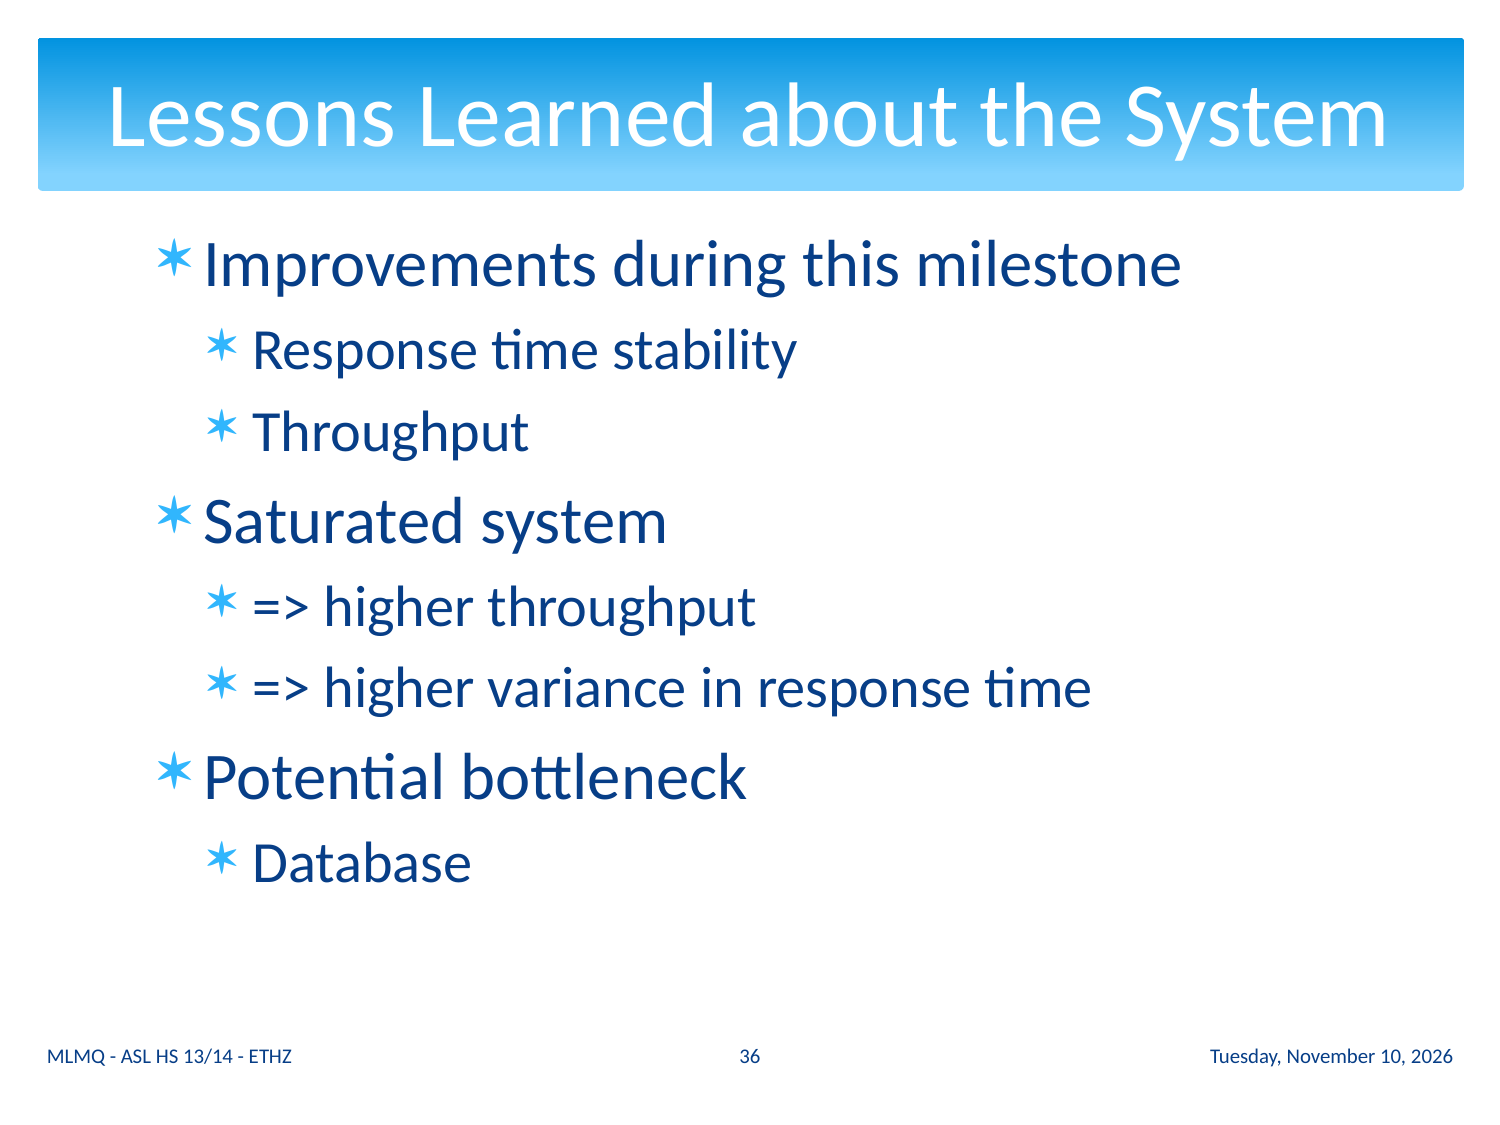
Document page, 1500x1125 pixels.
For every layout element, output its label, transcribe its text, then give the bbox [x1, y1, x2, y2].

footer MLMQ - ASL HS 13/14 - ETHZ [31, 1025, 653, 1086]
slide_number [847, 1025, 1469, 1086]
title Lessons Learned about the System [75, 6, 1425, 213]
slide_number 36 [654, 1025, 846, 1086]
list Improvements during this milestone Response time stability Throughput Saturated system => higher throughput => higher variance in response time Potential bottleneck Database [143, 213, 1359, 1005]
